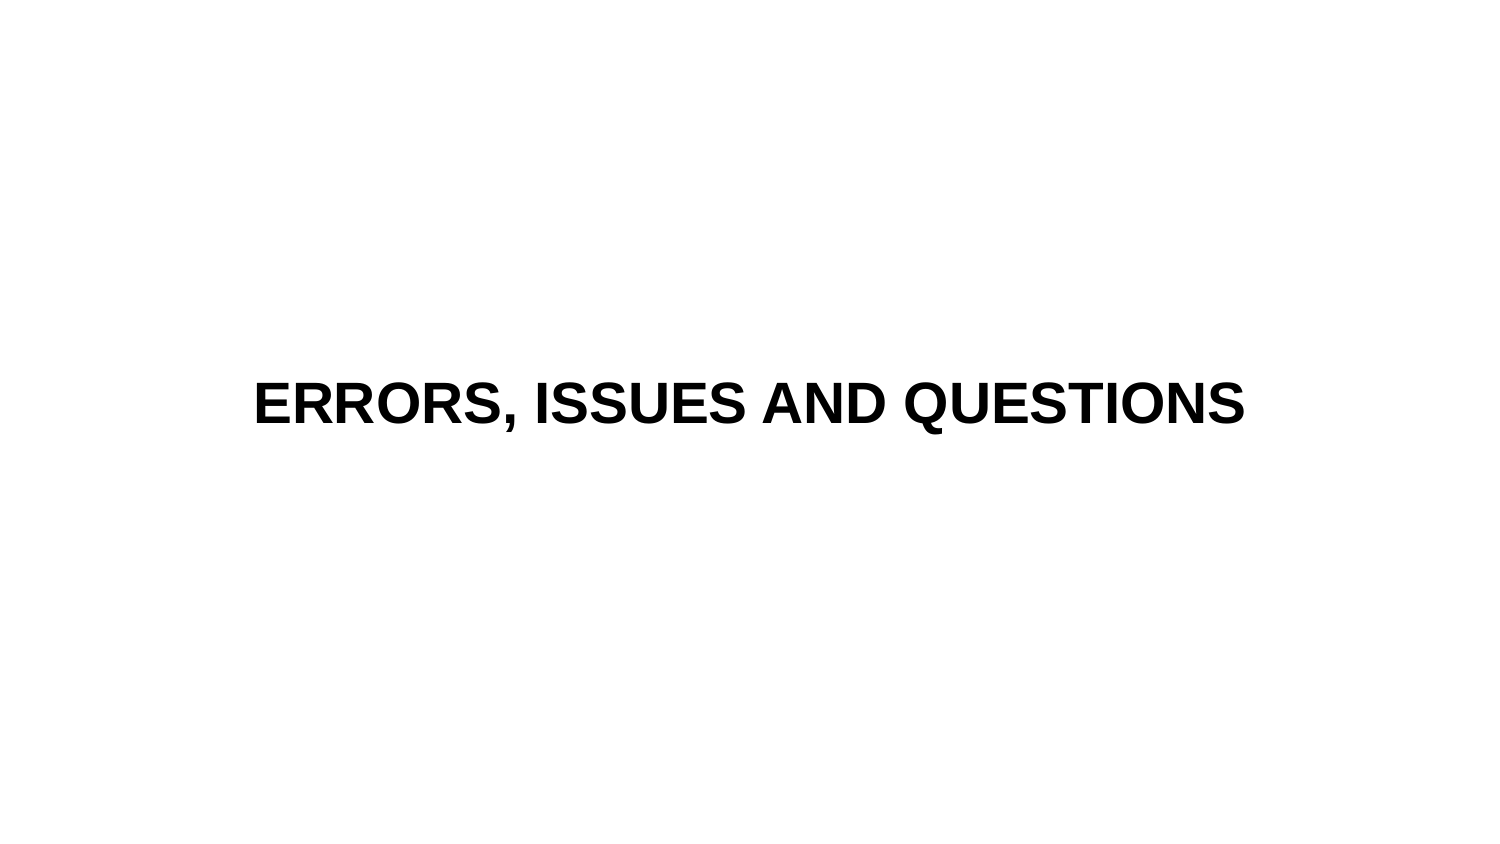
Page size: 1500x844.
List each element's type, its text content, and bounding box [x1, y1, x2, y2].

title ERRORS, ISSUES AND QUESTIONS [51, 350, 1449, 546]
